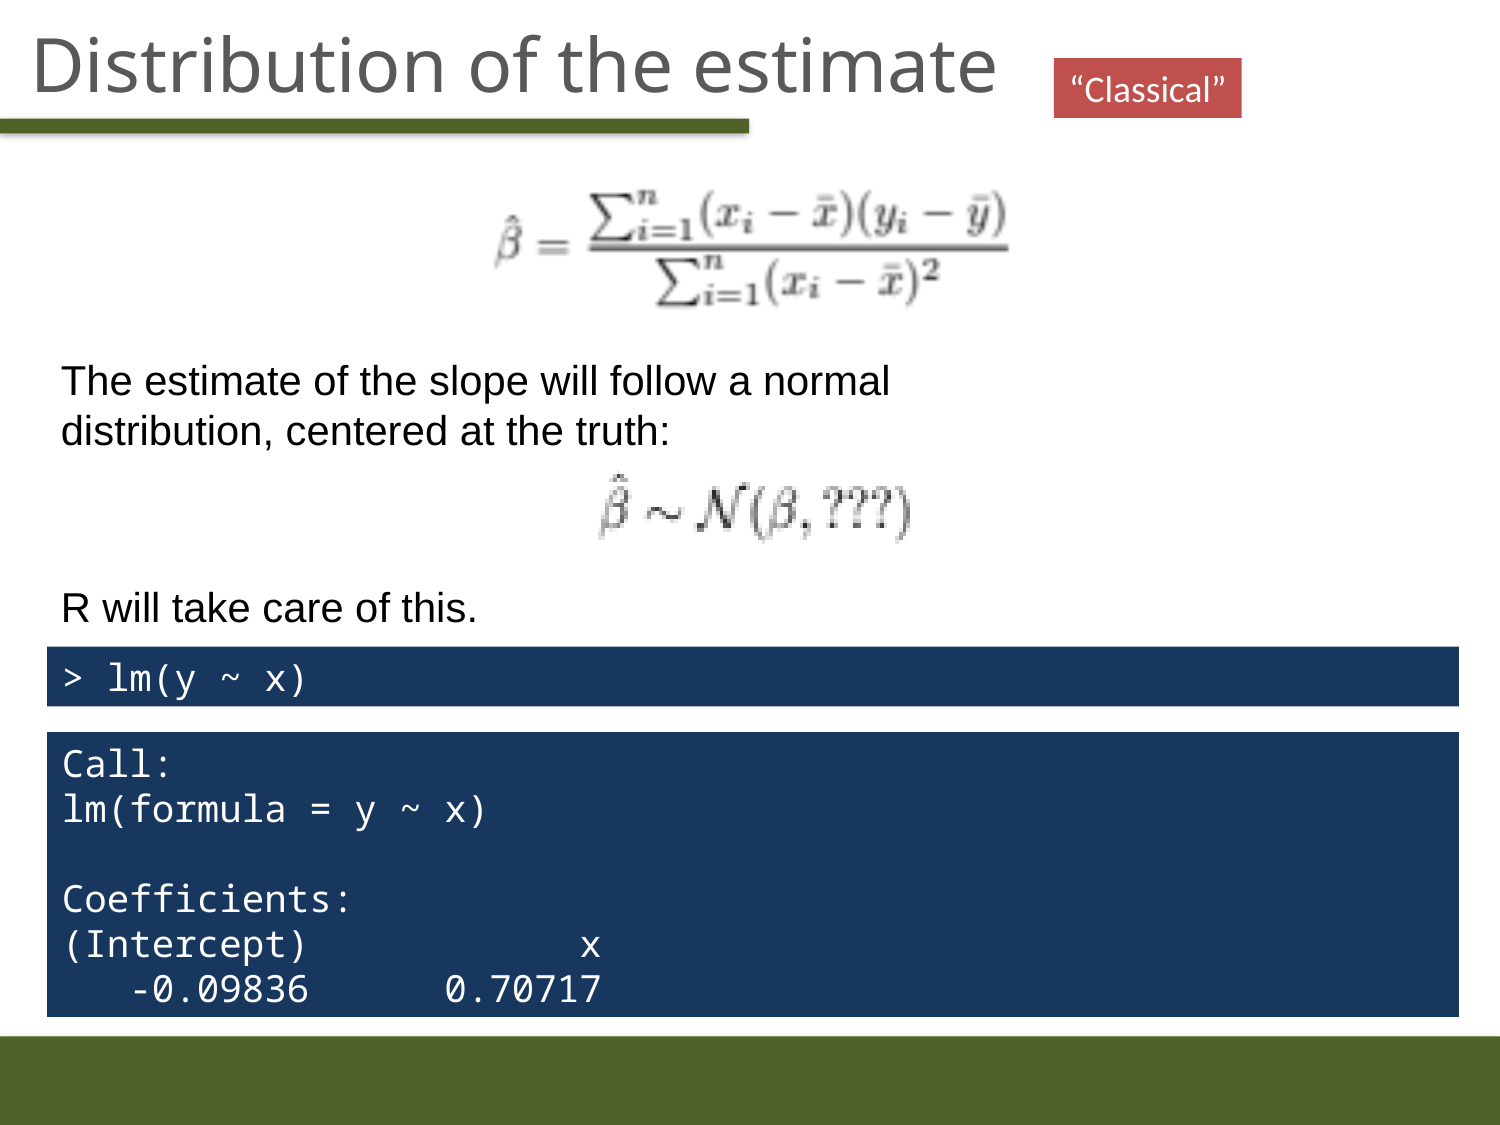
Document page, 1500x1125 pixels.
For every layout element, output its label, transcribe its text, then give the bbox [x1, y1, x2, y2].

text_box [0, 1036, 1500, 1125]
picture [481, 177, 1017, 314]
text_box “Classical” [1053, 58, 1242, 118]
text_box The estimate of the slope will follow a normal distribution, centered at the truth: [46, 346, 1017, 462]
text_box Call: lm(formula = y ~ x) Coefficients: (Intercept) x -0.09836 0.70717 [47, 732, 1459, 1017]
picture [579, 462, 919, 553]
text_box R will take care of this. [46, 573, 1017, 639]
text_box [0, 118, 750, 134]
title Distribution of the estimate [15, 0, 1485, 126]
text_box > lm(y ~ x) [47, 646, 1459, 707]
